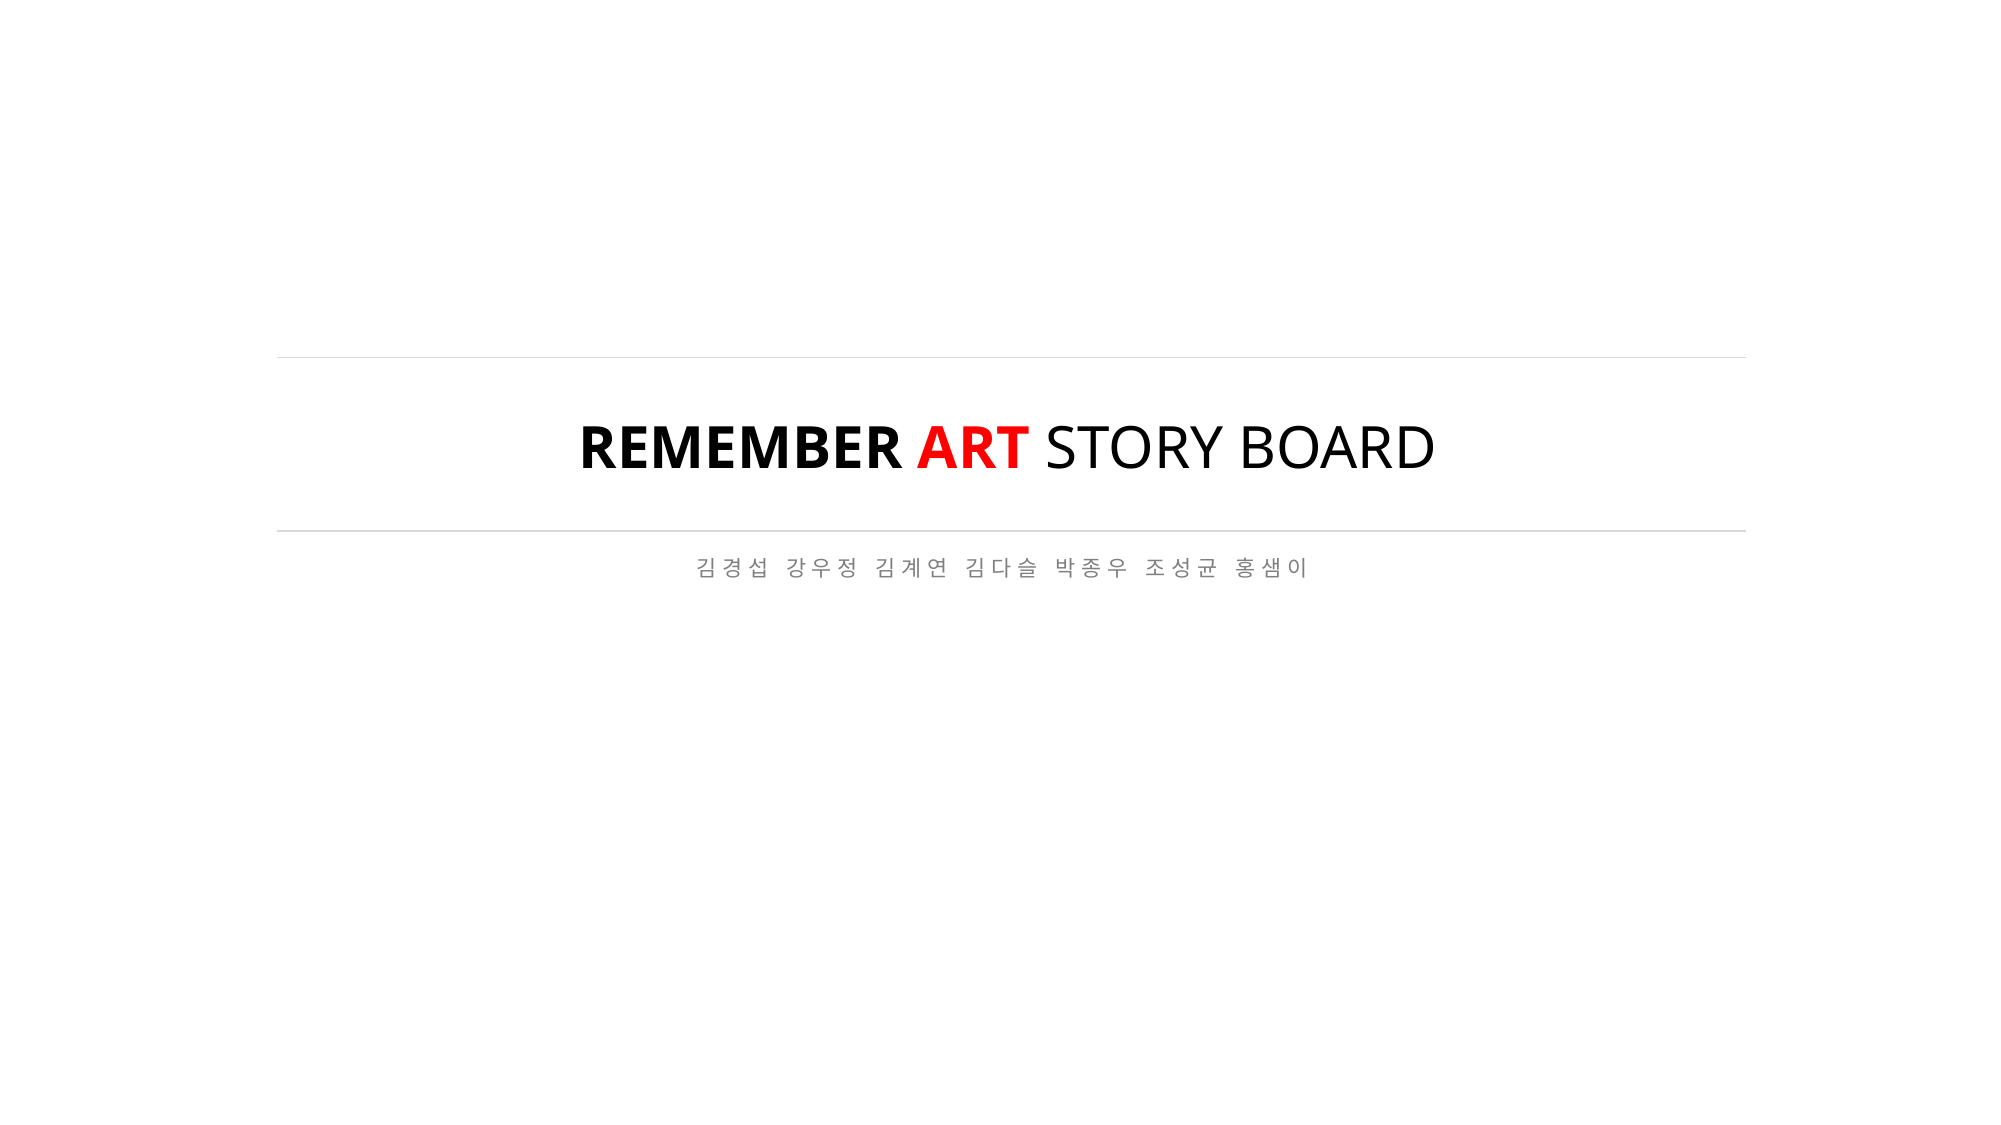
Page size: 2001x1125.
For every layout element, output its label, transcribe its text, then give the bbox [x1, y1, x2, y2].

list 김 경 섭 강 우 정 김 계 연 김 다 슬 박 종 우 조 성 균 홍 샘 이 [276, 546, 1746, 657]
title REMEMBER ART STORY BOARD [70, 375, 1945, 515]
